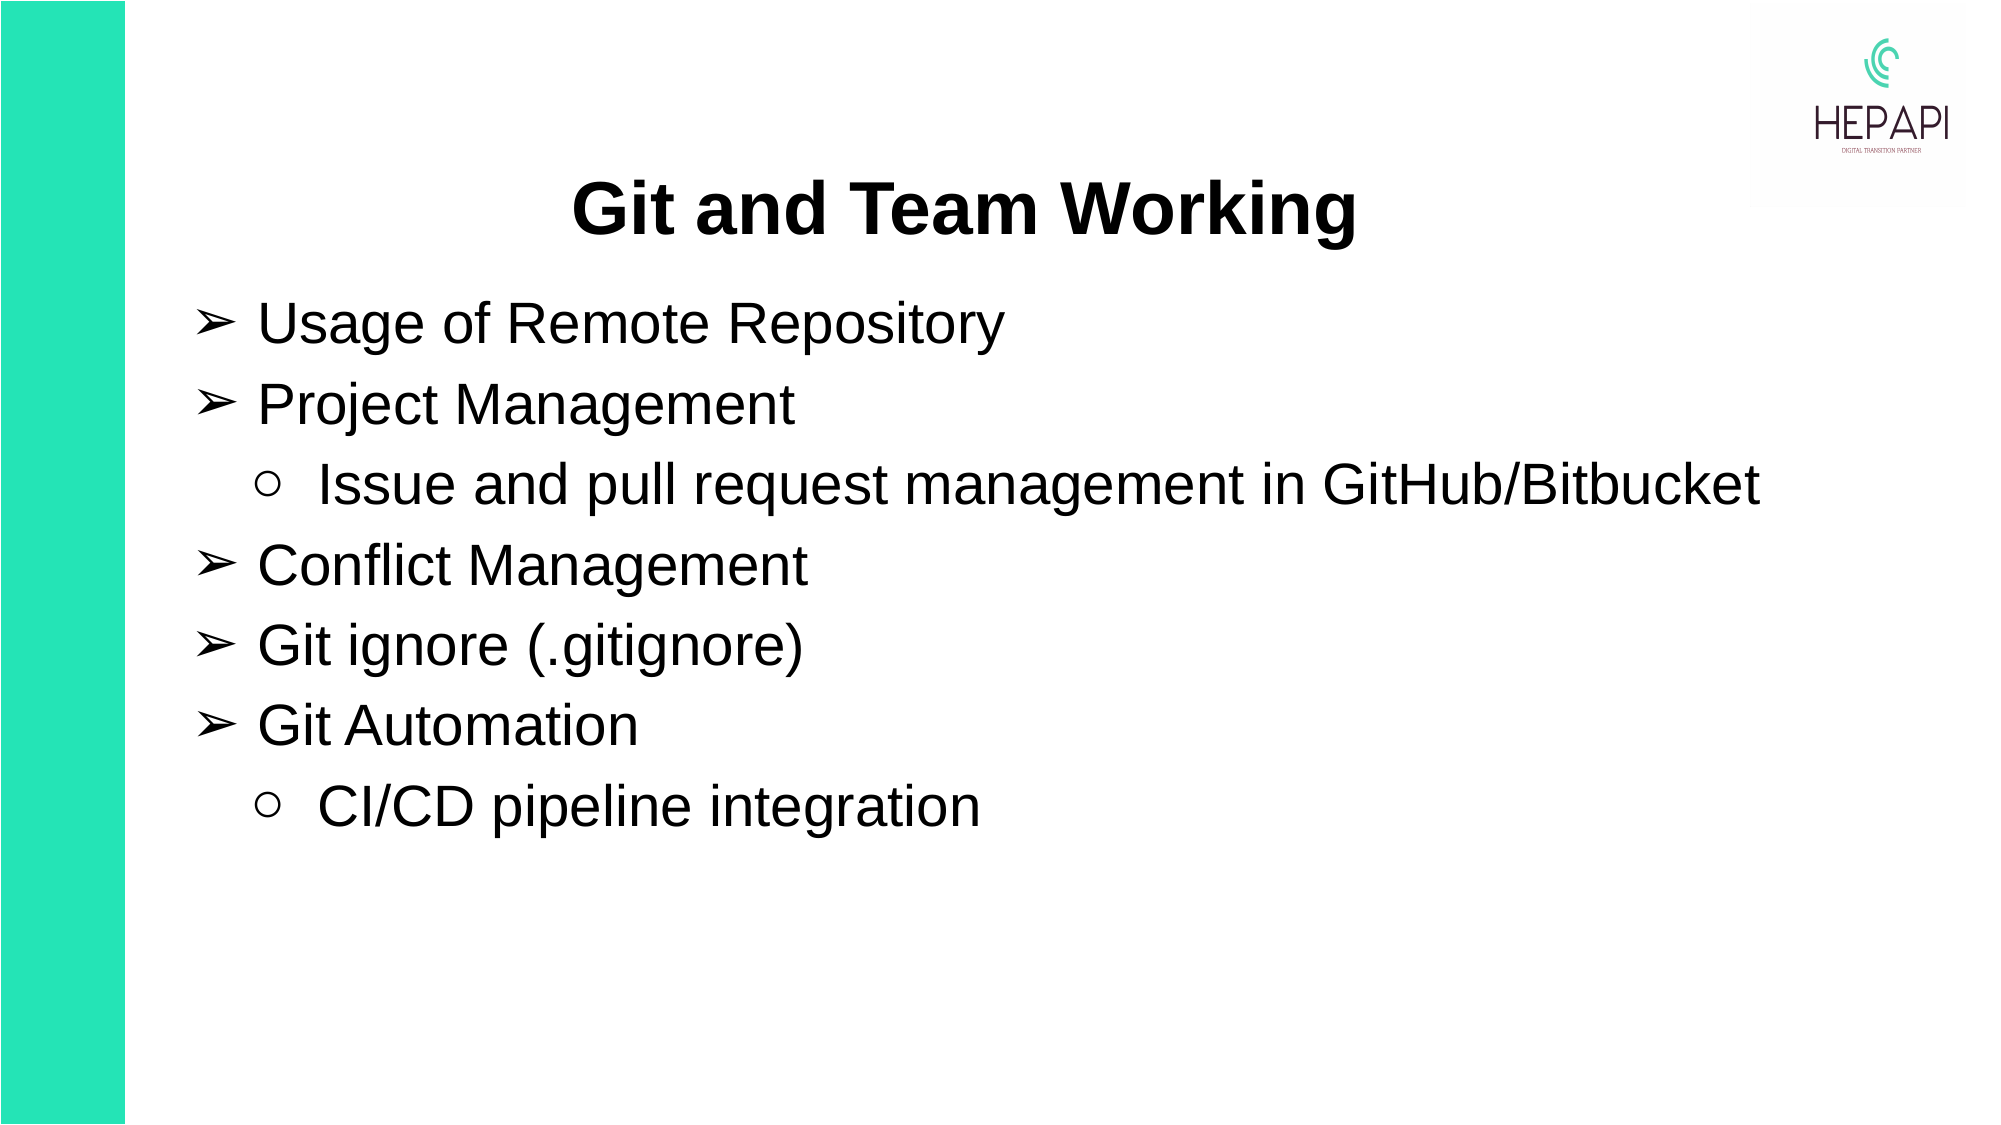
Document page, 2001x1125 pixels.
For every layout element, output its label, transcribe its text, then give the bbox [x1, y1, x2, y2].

picture [1749, 3, 1966, 207]
text_box [0, 0, 127, 1125]
text_box Git and Team Working Usage of Remote Repository Project Management Issue and pull request management in GitHub/Bitbucket Conflict Management Git ignore (.gitignore) Git Automation CI/CD pipeline integration [152, 131, 1779, 976]
